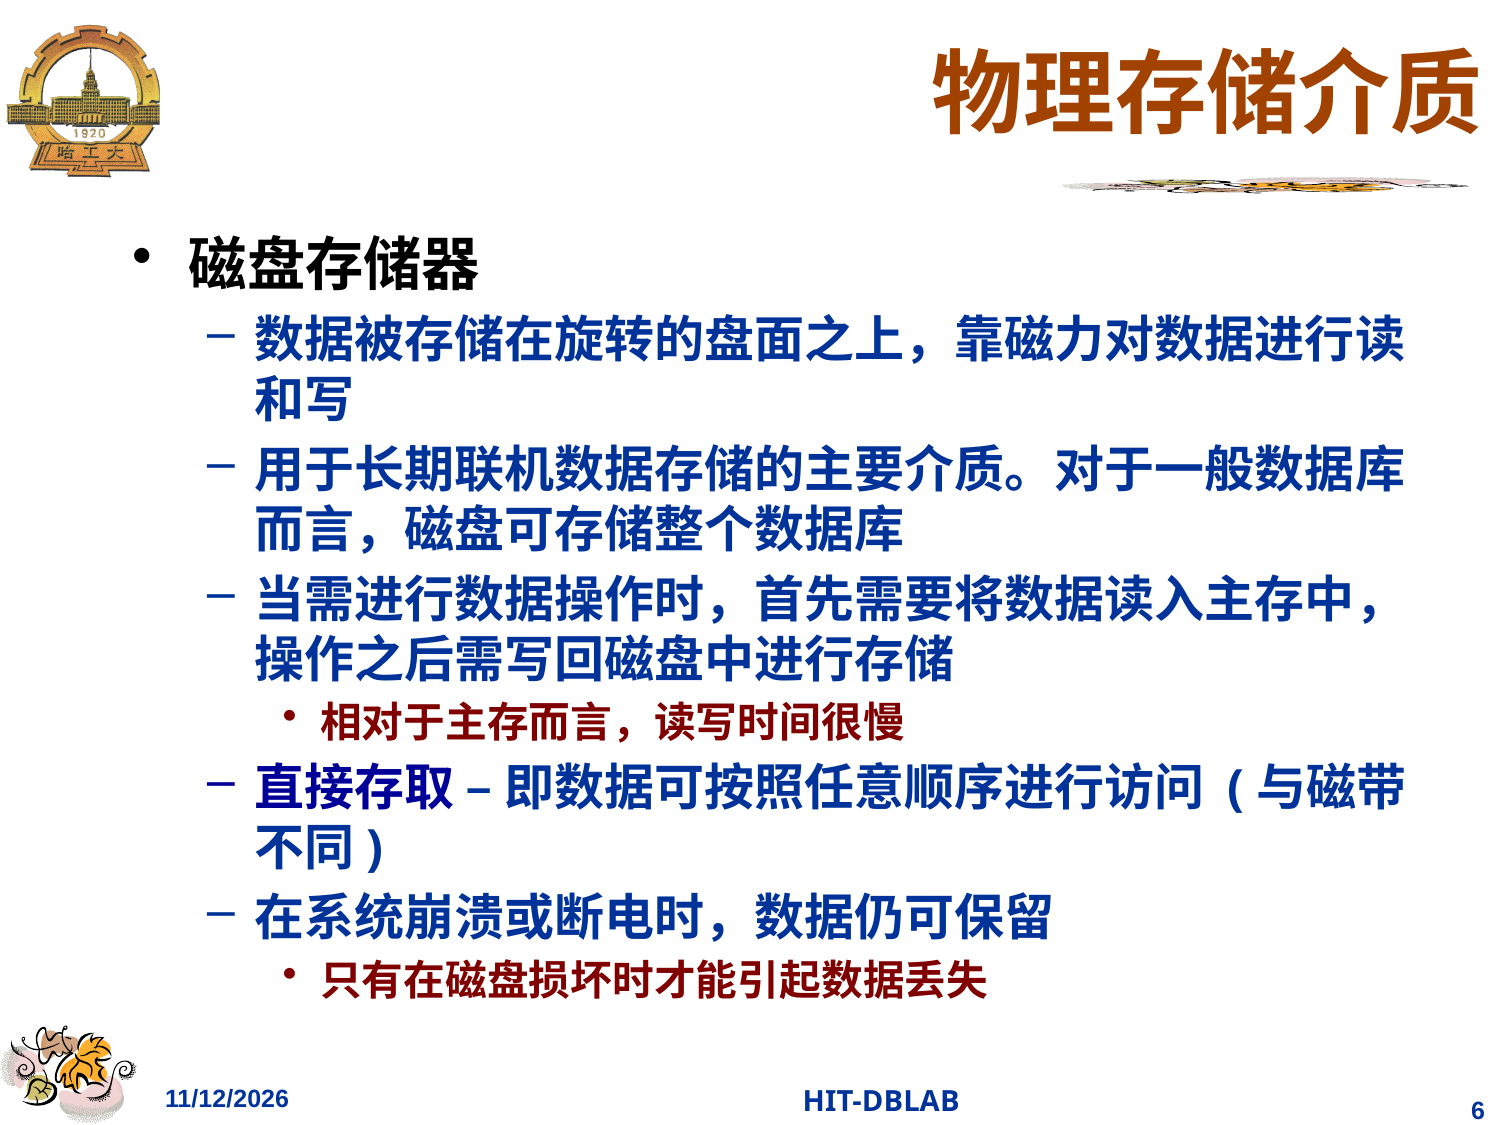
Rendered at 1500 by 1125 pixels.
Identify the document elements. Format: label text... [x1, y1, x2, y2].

title 物理存储介质 [159, 1, 1498, 178]
slide_number 6 [1437, 1087, 1500, 1125]
footer HIT-DBLAB [524, 1074, 1238, 1125]
list 磁盘存储器 数据被存储在旋转的盘面之上，靠磁力对数据进行读和写 用于长期联机数据存储的主要介质。对于一般数据库而言，磁盘可存储整个数据库 当需进行数据操作时，首先需要将数据读入主存中，操作之后需写回磁盘中进行存储 相对于主存而言，读写时间很慢 直接存取 – 即数据可按照任意顺序进行访问 (与磁带不同) 在系统崩溃或断电时，数据仍可保留 只有在磁盘损坏时才能引起数据丢失 [117, 219, 1448, 963]
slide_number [149, 1074, 413, 1125]
picture [0, 24, 175, 182]
